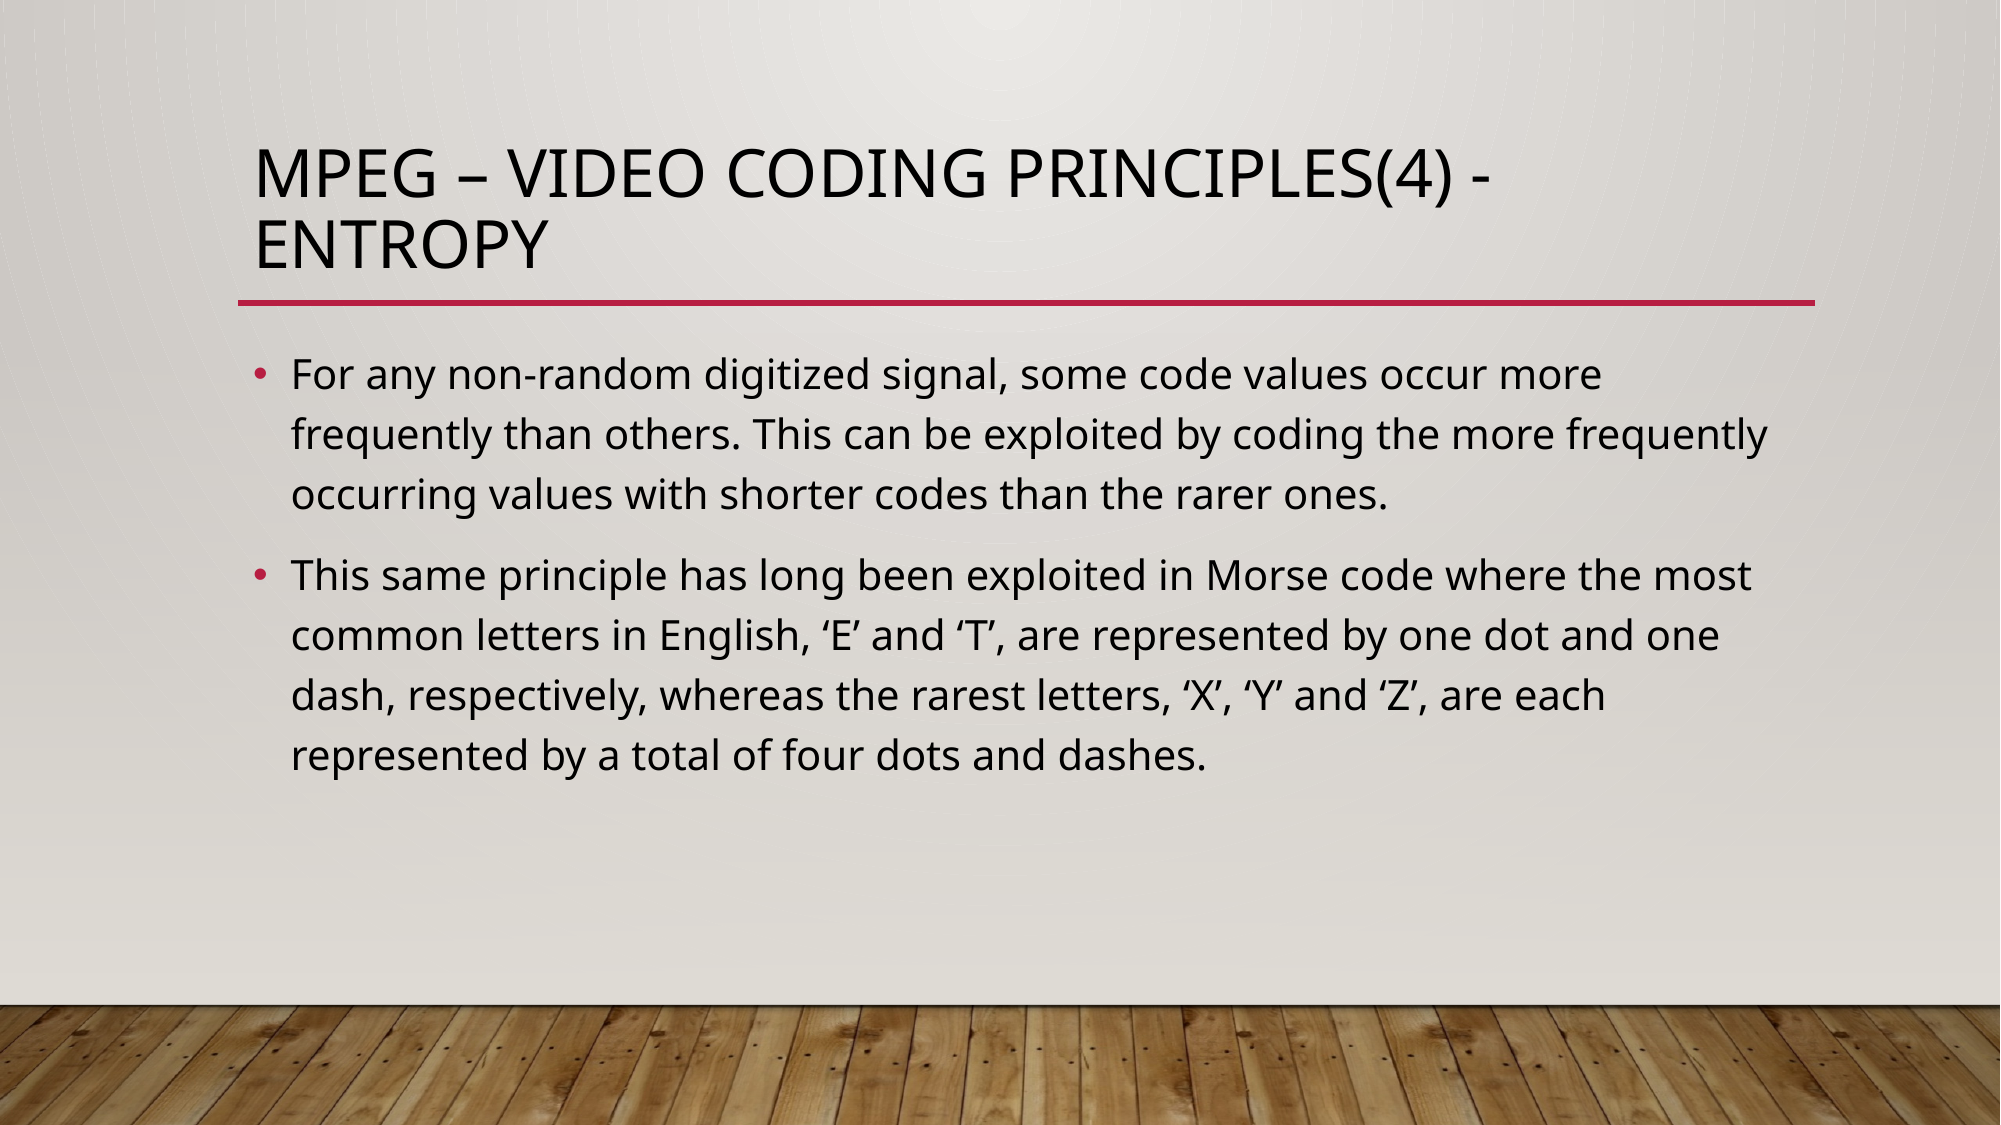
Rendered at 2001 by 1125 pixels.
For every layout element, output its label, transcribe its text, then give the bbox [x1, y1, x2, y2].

picture [0, 1005, 2000, 1125]
list For any non-random digitized signal, some code values occur more frequently than others. This can be exploited by coding the more frequently occurring values with shorter codes than the rarer ones. This same principle has long been exploited in Morse code where the most common letters in English, ‘E’ and ‘T’, are represented by one dot and one dash, respectively, whereas the rarest letters, ‘X’, ‘Y’ and ‘Z’, are each represented by a total of four dots and dashes. [238, 330, 1814, 897]
title MPEG – VIDEO CODING PRINCIPLES(4) - EnTROPY [238, 131, 1814, 305]
